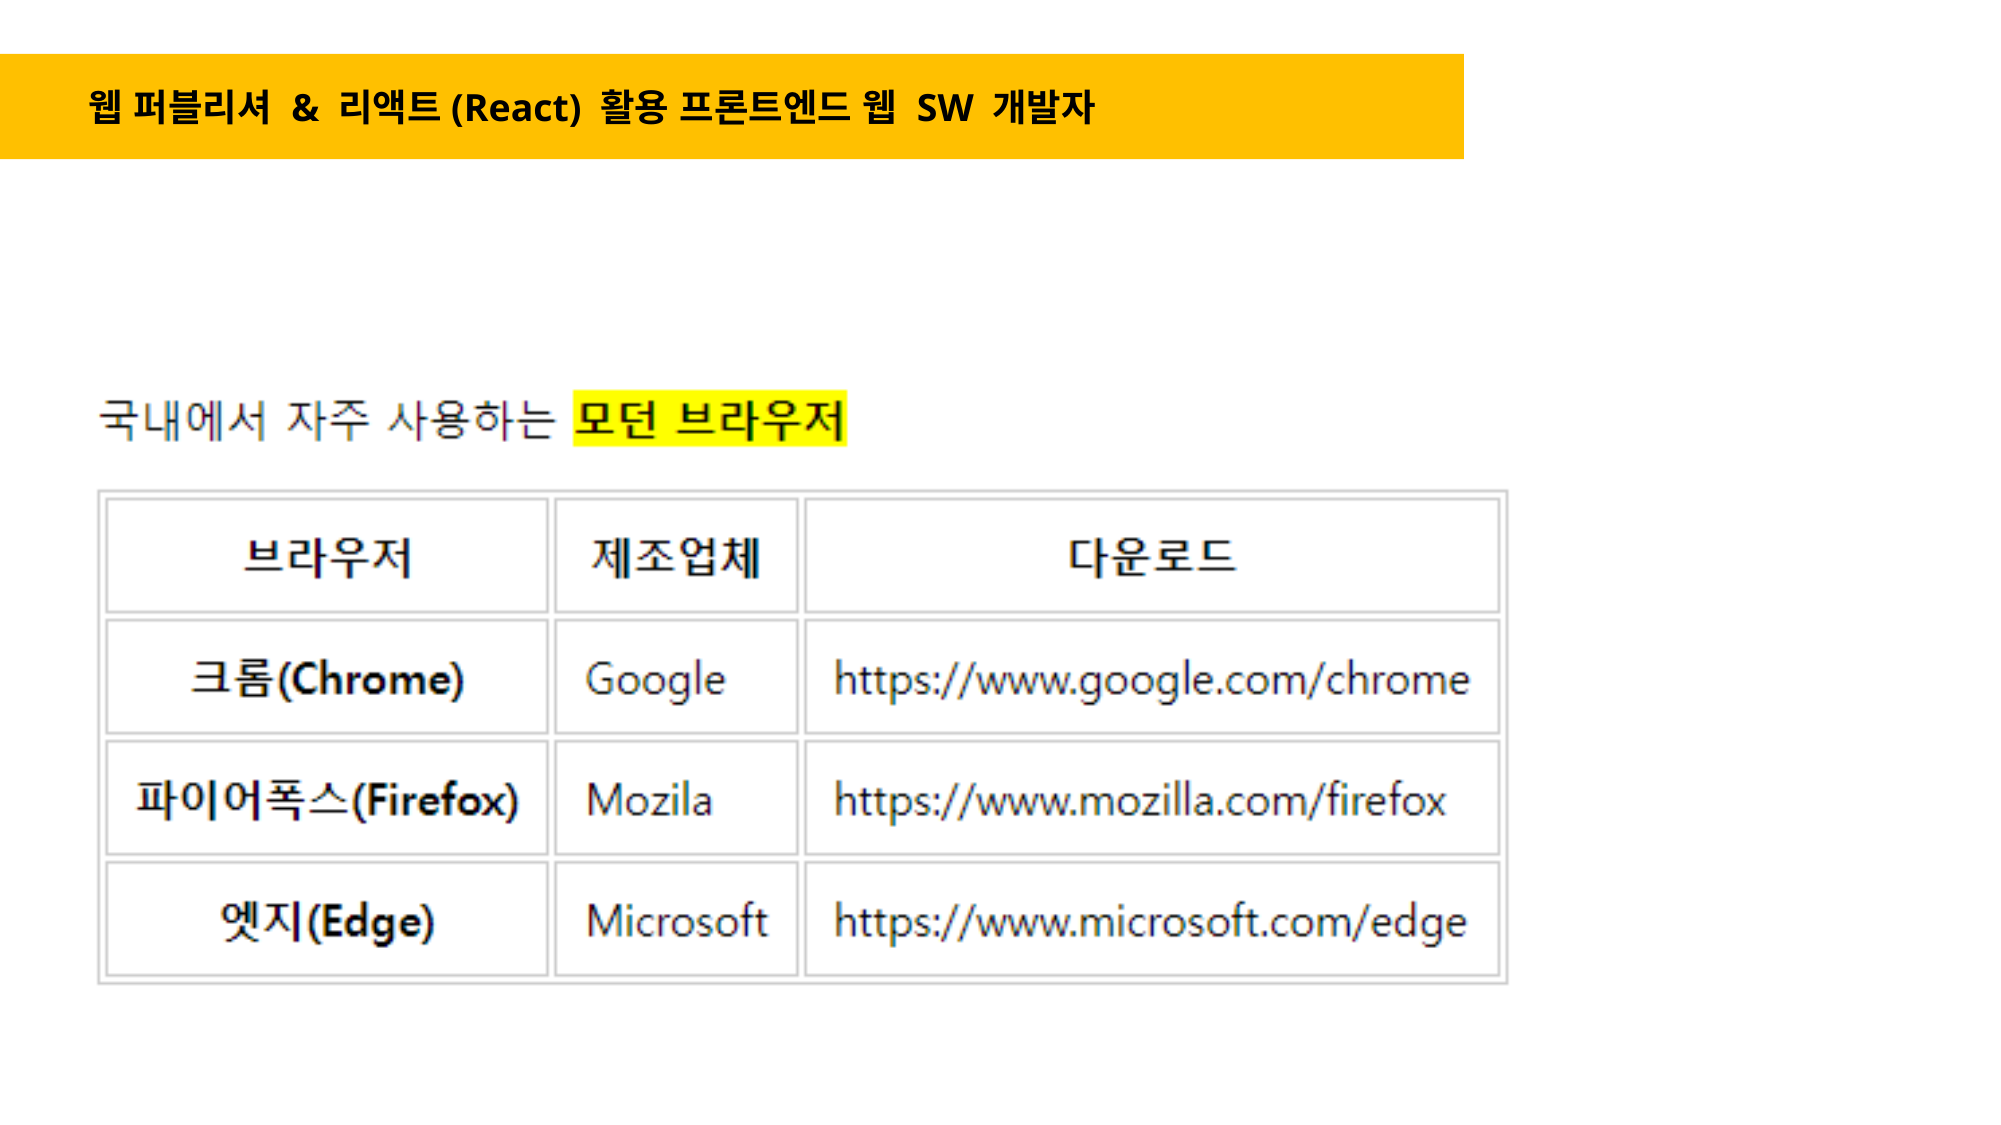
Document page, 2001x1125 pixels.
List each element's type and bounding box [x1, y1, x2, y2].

picture [74, 372, 1563, 1026]
text_box [0, 53, 1464, 160]
